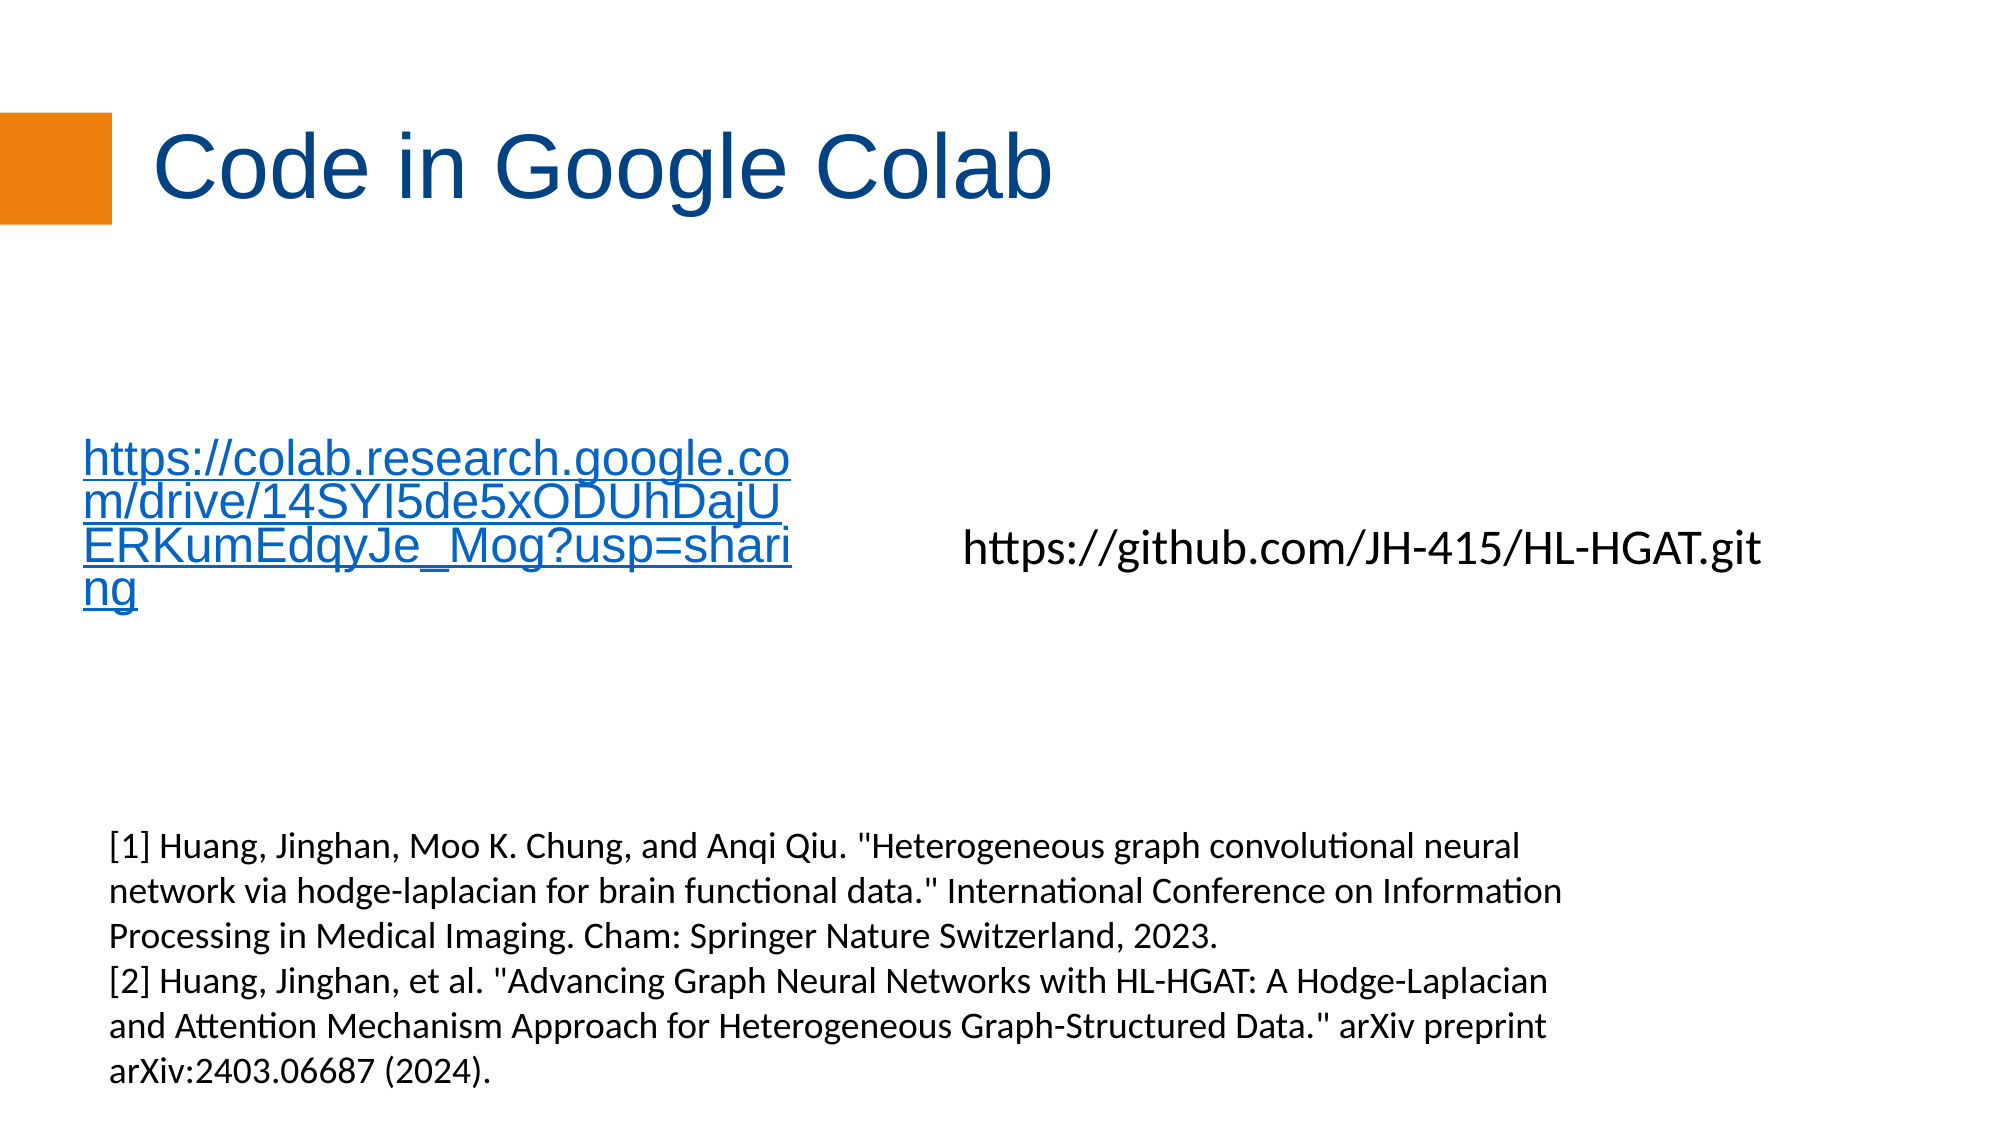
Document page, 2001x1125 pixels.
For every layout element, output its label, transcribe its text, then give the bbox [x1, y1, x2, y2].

list https://colab.research.google.com/drive/14SYI5de5xODUhDajUERKumEdqyJe_Mog?usp=sharing [67, 425, 811, 695]
text_box [1] Huang, Jinghan, Moo K. Chung, and Anqi Qiu. "Heterogeneous graph convolutional neural network via hodge-laplacian for brain functional data." International Conference on Information Processing in Medical Imaging. Cham: Springer Nature Switzerland, 2023. [2] Huang, Jinghan, et al. "Advancing Graph Neural Networks with HL-HGAT: A Hodge-Laplacian and Attention Mechanism Approach for Heterogeneous Graph-Structured Data." arXiv preprint arXiv:2403.06687 (2024). [94, 813, 1608, 1098]
title Code in Google Colab [137, 59, 1863, 278]
text_box https://github.com/JH-415/HL-HGAT.git [947, 507, 1948, 583]
